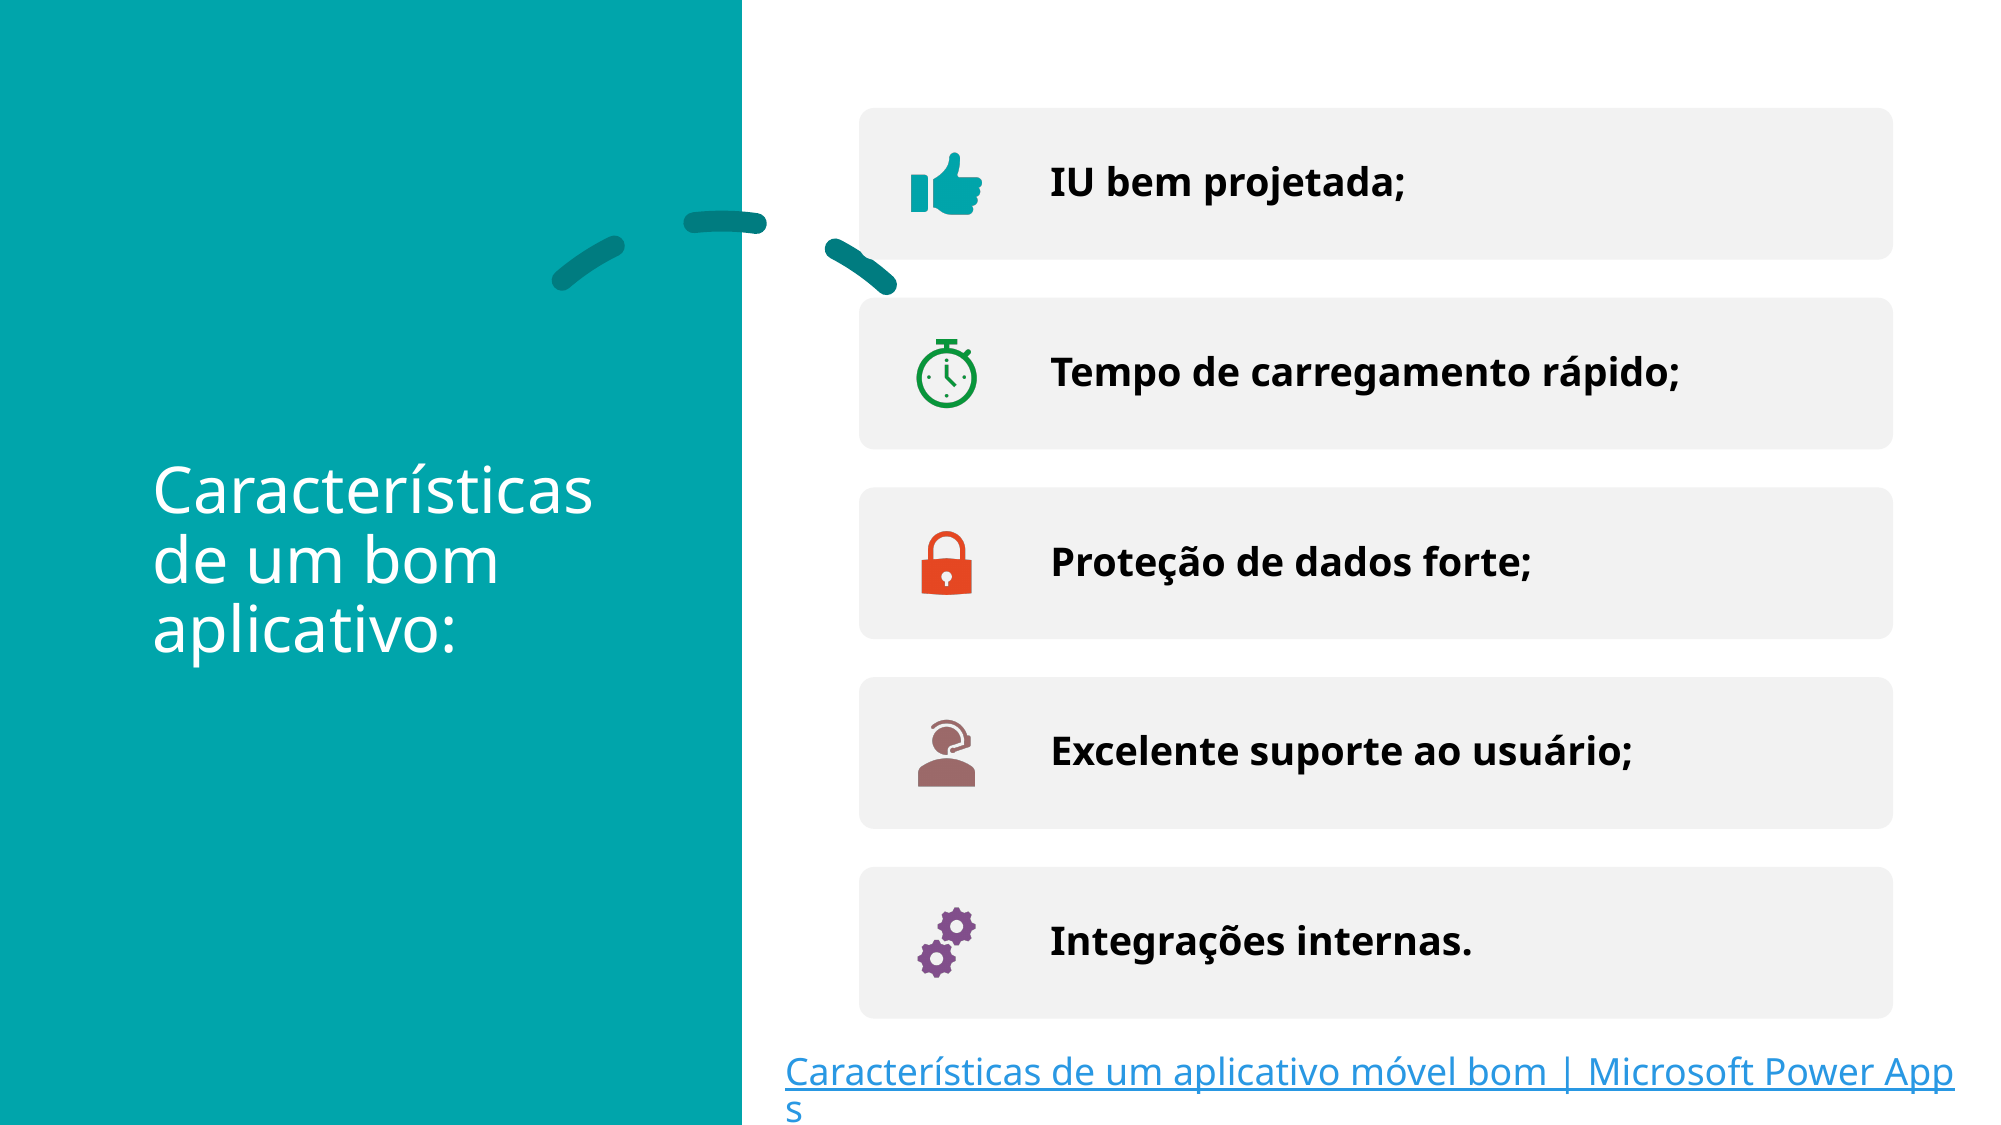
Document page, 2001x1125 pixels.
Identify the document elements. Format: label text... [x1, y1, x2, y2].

text_box [0, 0, 743, 1125]
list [858, 107, 1894, 1020]
text_box [622, 220, 858, 467]
text_box [743, 0, 2000, 1125]
text_box Características de um aplicativo móvel bom | Microsoft Power Apps [770, 1040, 1982, 1107]
title Características de um bom aplicativo: [137, 105, 622, 1020]
